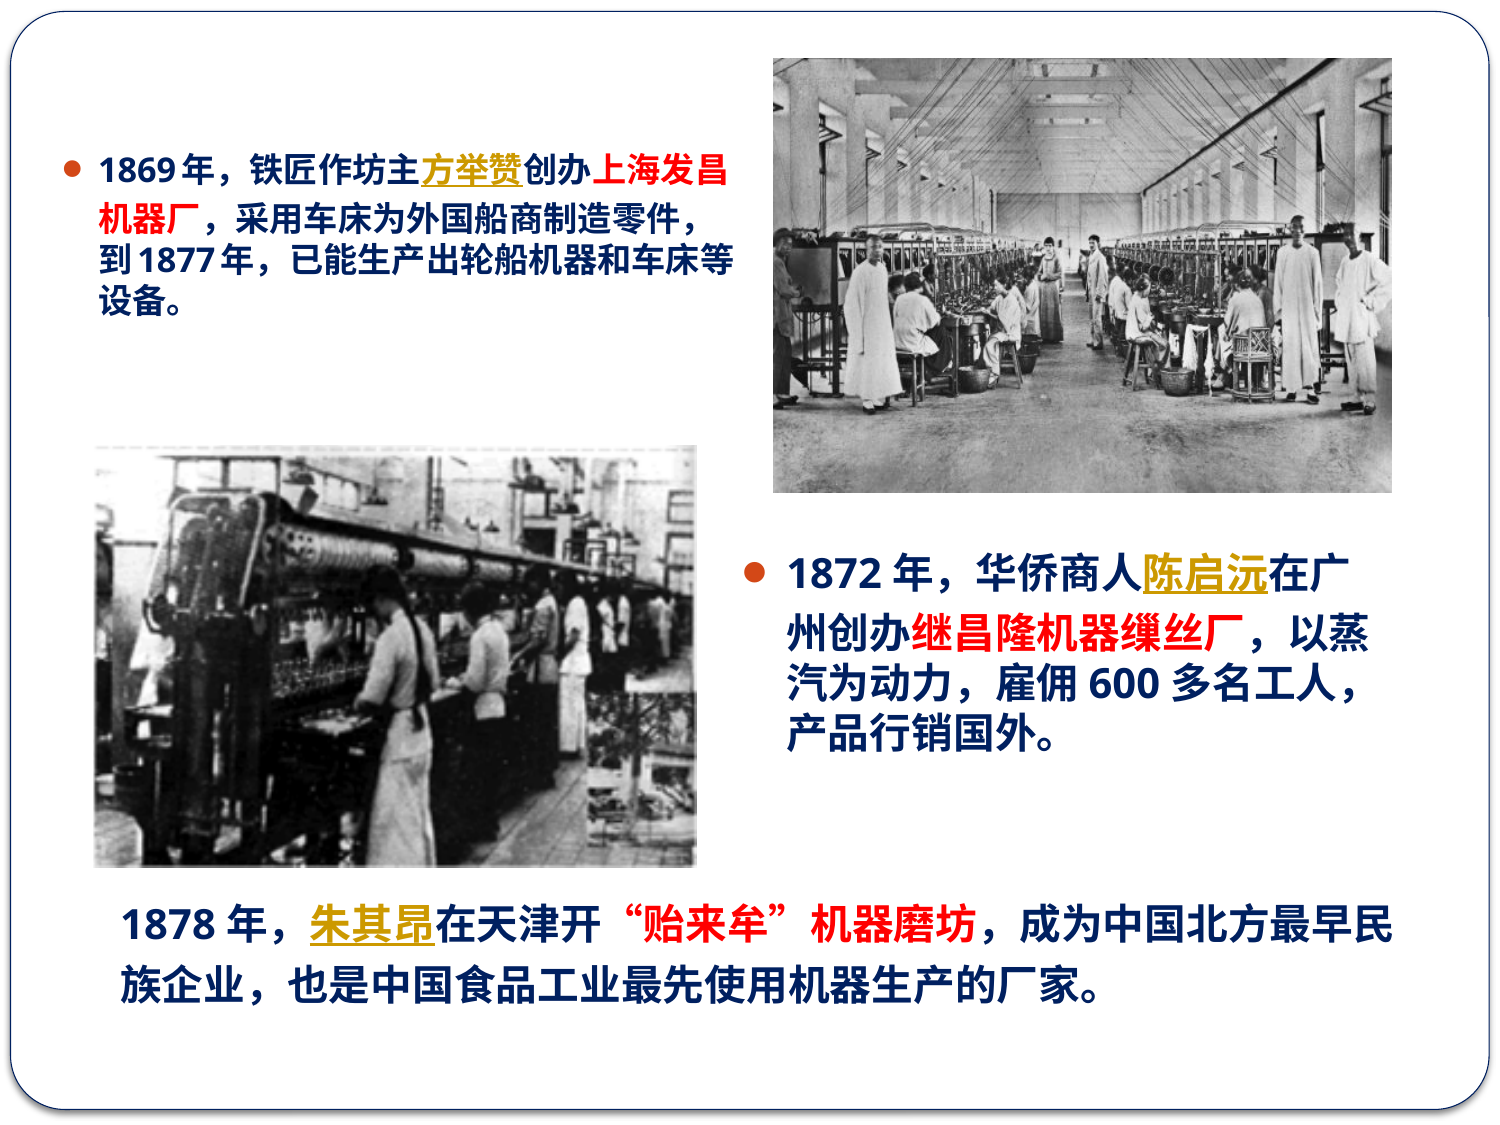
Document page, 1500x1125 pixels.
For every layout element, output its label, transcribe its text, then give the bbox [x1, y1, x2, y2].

text_box 1878年，朱其昂在天津开“贻来牟”机器磨坊，成为中国北方最早民族企业，也是中国食品工业最先使用机器生产的厂家。 [105, 890, 1430, 1016]
picture [93, 445, 697, 868]
text_box 1872年，华侨商人陈启沅在广州创办继昌隆机器缫丝厂，以蒸汽为动力，雇佣600多名工人，产品行销国外。 [726, 539, 1407, 774]
picture [773, 58, 1393, 493]
list 1869年，铁匠作坊主方举赞创办上海发昌机器厂，采用车床为外国船商制造零件，到1877年，已能生产出轮船机器和车床等设备。 [46, 140, 750, 329]
